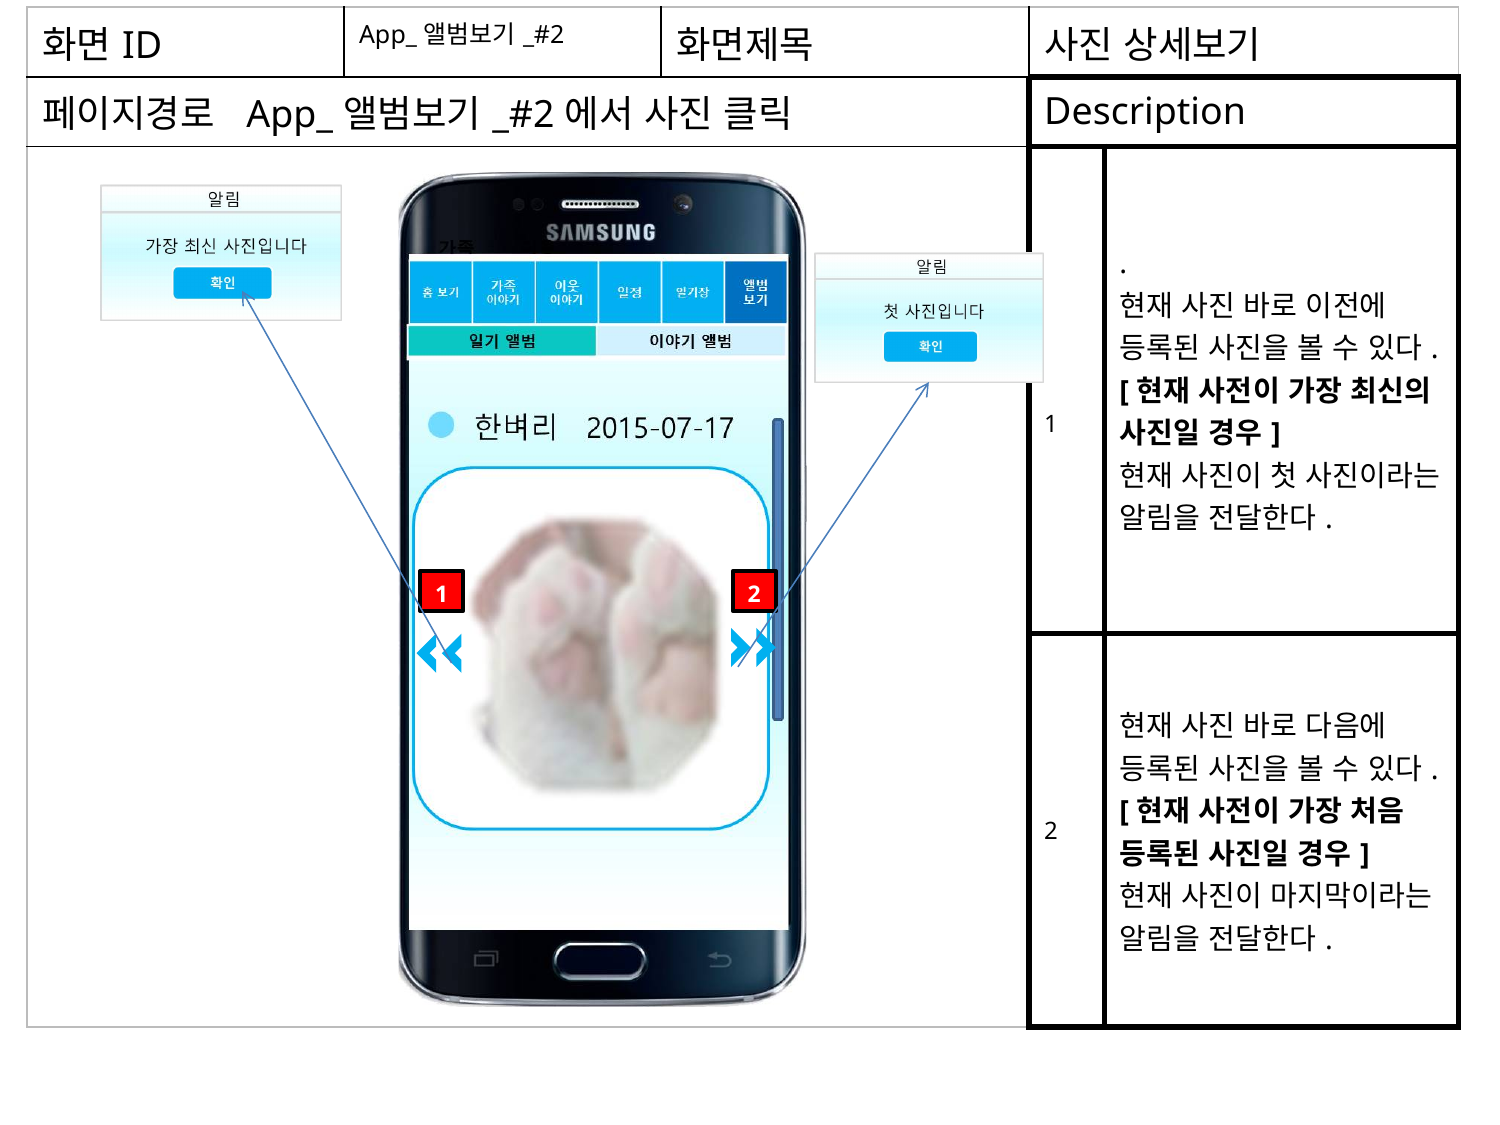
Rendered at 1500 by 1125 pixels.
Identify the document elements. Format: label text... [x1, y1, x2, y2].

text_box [398, 172, 807, 1007]
table_cell 2 [1032, 636, 1102, 1024]
table_cell Description [1032, 80, 1456, 144]
table_cell . 현재 사진 바로 이전에 등록된 사진을 볼 수 있다. [현재 사전이 가장 최신의 사진일 경우] 현재 사진이 첫 사진이라는 알림을 전달한다. [1107, 149, 1456, 631]
table_header 화면제목 [662, 8, 1028, 76]
table_cell 1 [1032, 149, 1102, 631]
picture [100, 184, 342, 321]
table_header 화면ID [28, 8, 343, 76]
table_header App_앨범보기_#2 [345, 8, 660, 76]
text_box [241, 290, 462, 667]
table_cell 현재 사진 바로 다음에 등록된 사진을 볼 수 있다. [현재 사전이 가장 처음 등록된 사진일 경우] 현재 사진이 마지막이라는 알림을 전달한다. [1107, 636, 1456, 1024]
picture [212, 277, 221, 287]
table_header 사진 상세보기 [1030, 8, 1458, 74]
table_cell [28, 147, 1026, 1026]
picture [229, 277, 234, 285]
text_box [737, 381, 930, 667]
picture [814, 252, 1044, 383]
table_cell 페이지경로 App_앨범보기_#2에서 사진 클릭 [28, 78, 1026, 146]
